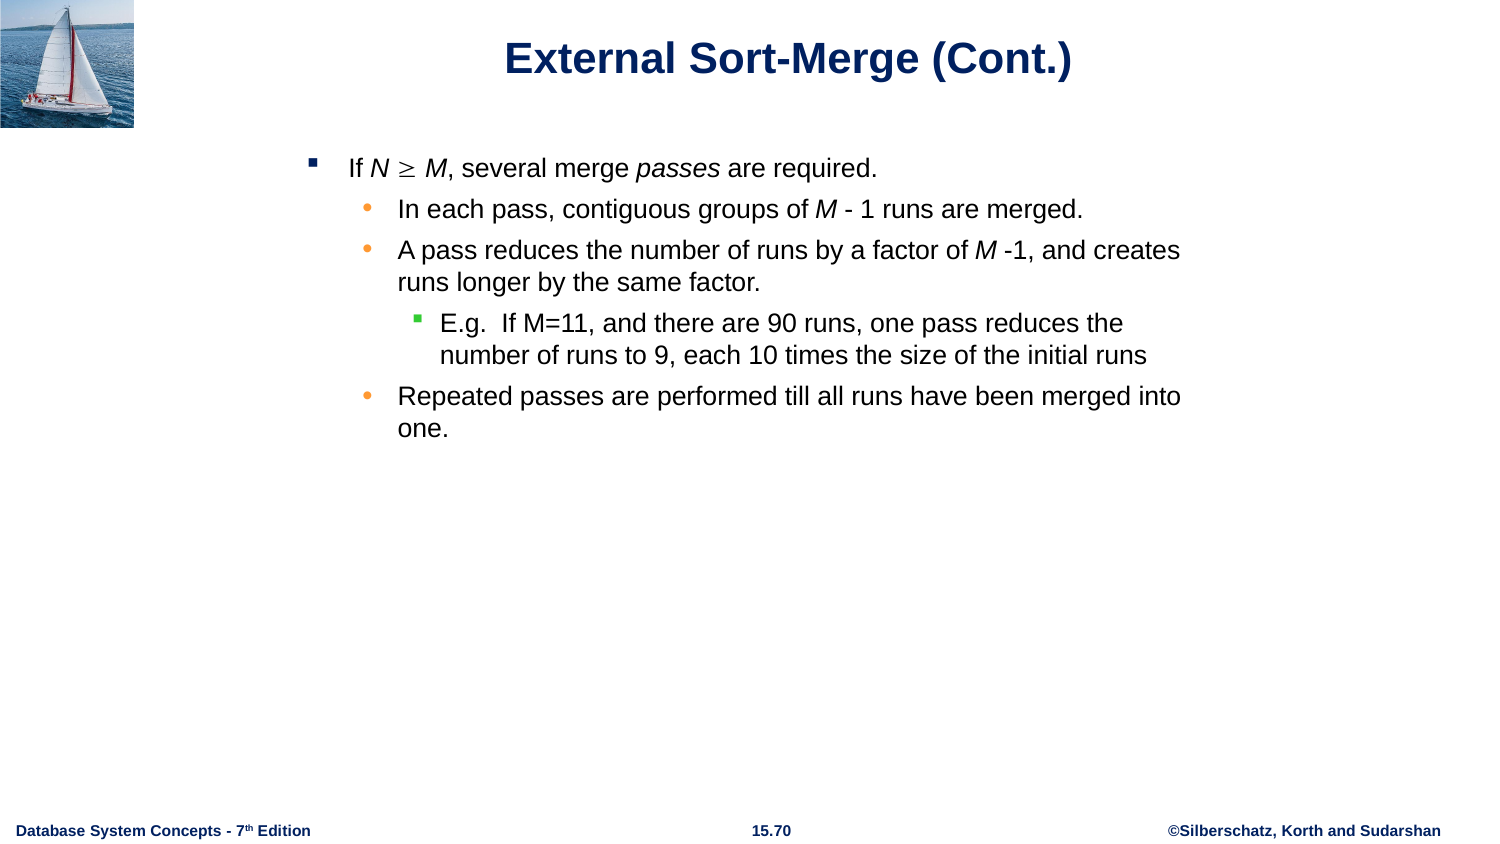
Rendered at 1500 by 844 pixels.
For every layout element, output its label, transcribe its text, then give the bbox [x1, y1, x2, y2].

picture [0, 0, 134, 128]
title External Sort-Merge (Cont.) [125, 14, 1452, 90]
list If N  M, several merge passes are required. In each pass, contiguous groups of M - 1 runs are merged. A pass reduces the number of runs by a factor of M -1, and creates runs longer by the same factor. E.g. If M=11, and there are 90 runs, one pass reduces the number of runs to 9, each 10 times the size of the initial runs Repeated passes are performed till all runs have been merged into one. [291, 143, 1212, 480]
